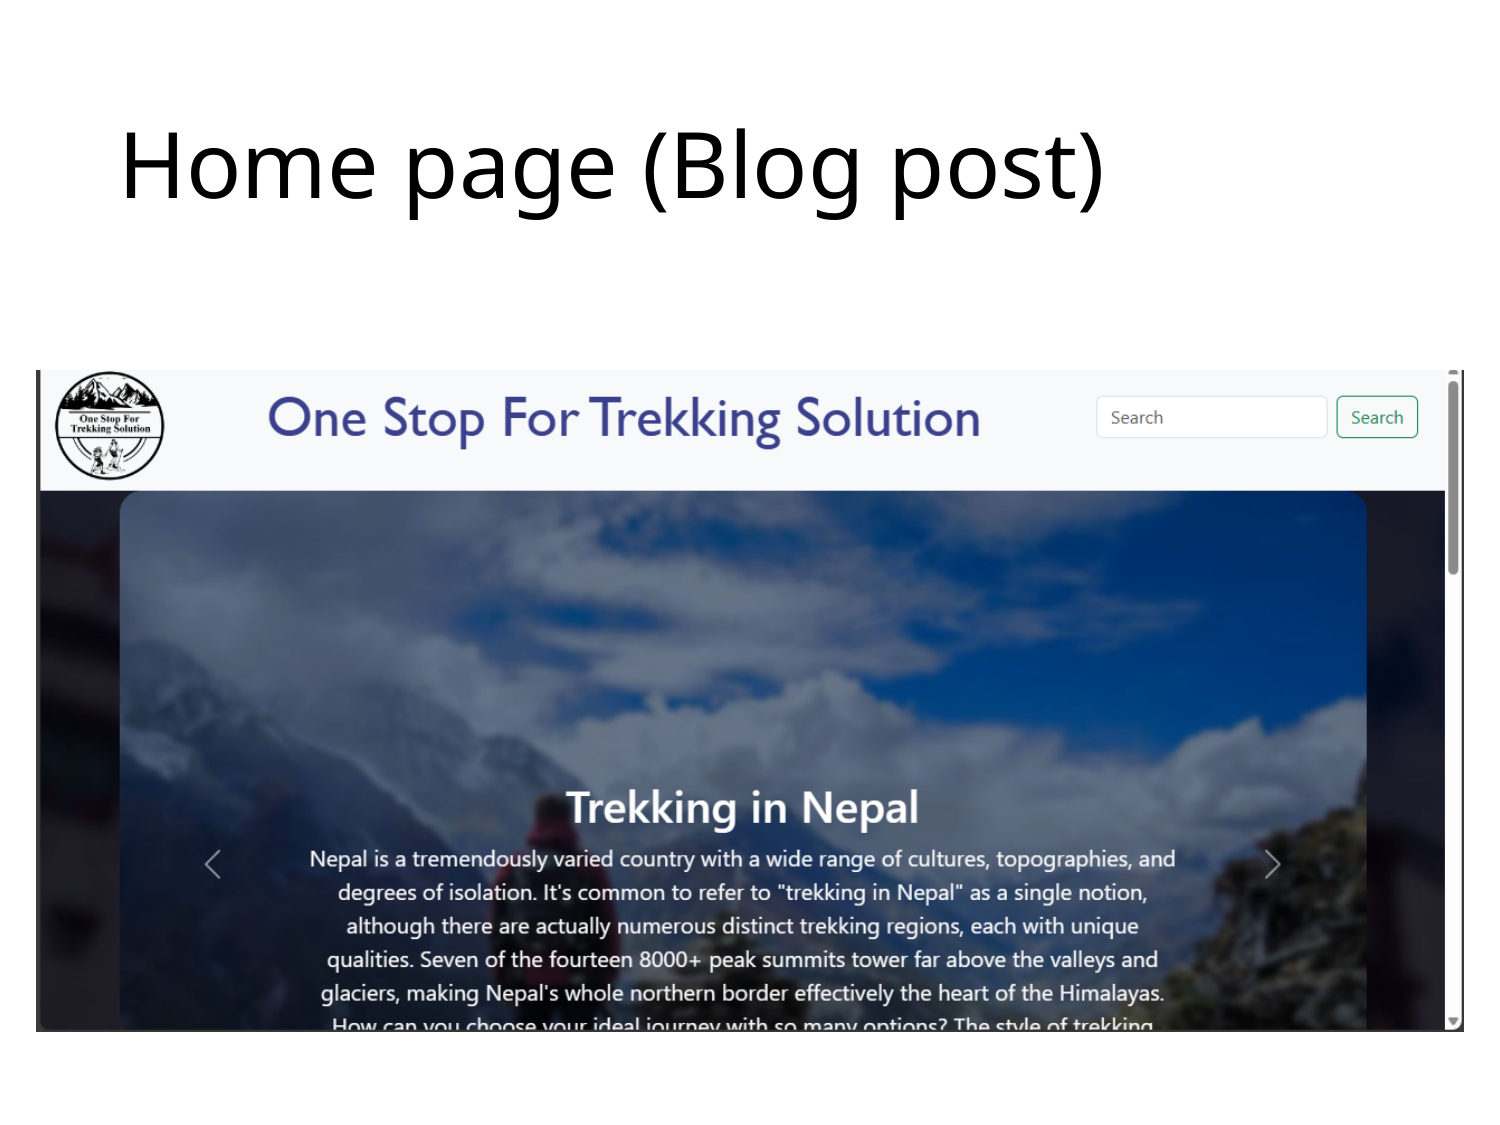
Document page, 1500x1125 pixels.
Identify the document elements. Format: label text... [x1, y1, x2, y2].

title Home page (Blog post) [103, 59, 1397, 278]
picture [36, 370, 1464, 1032]
